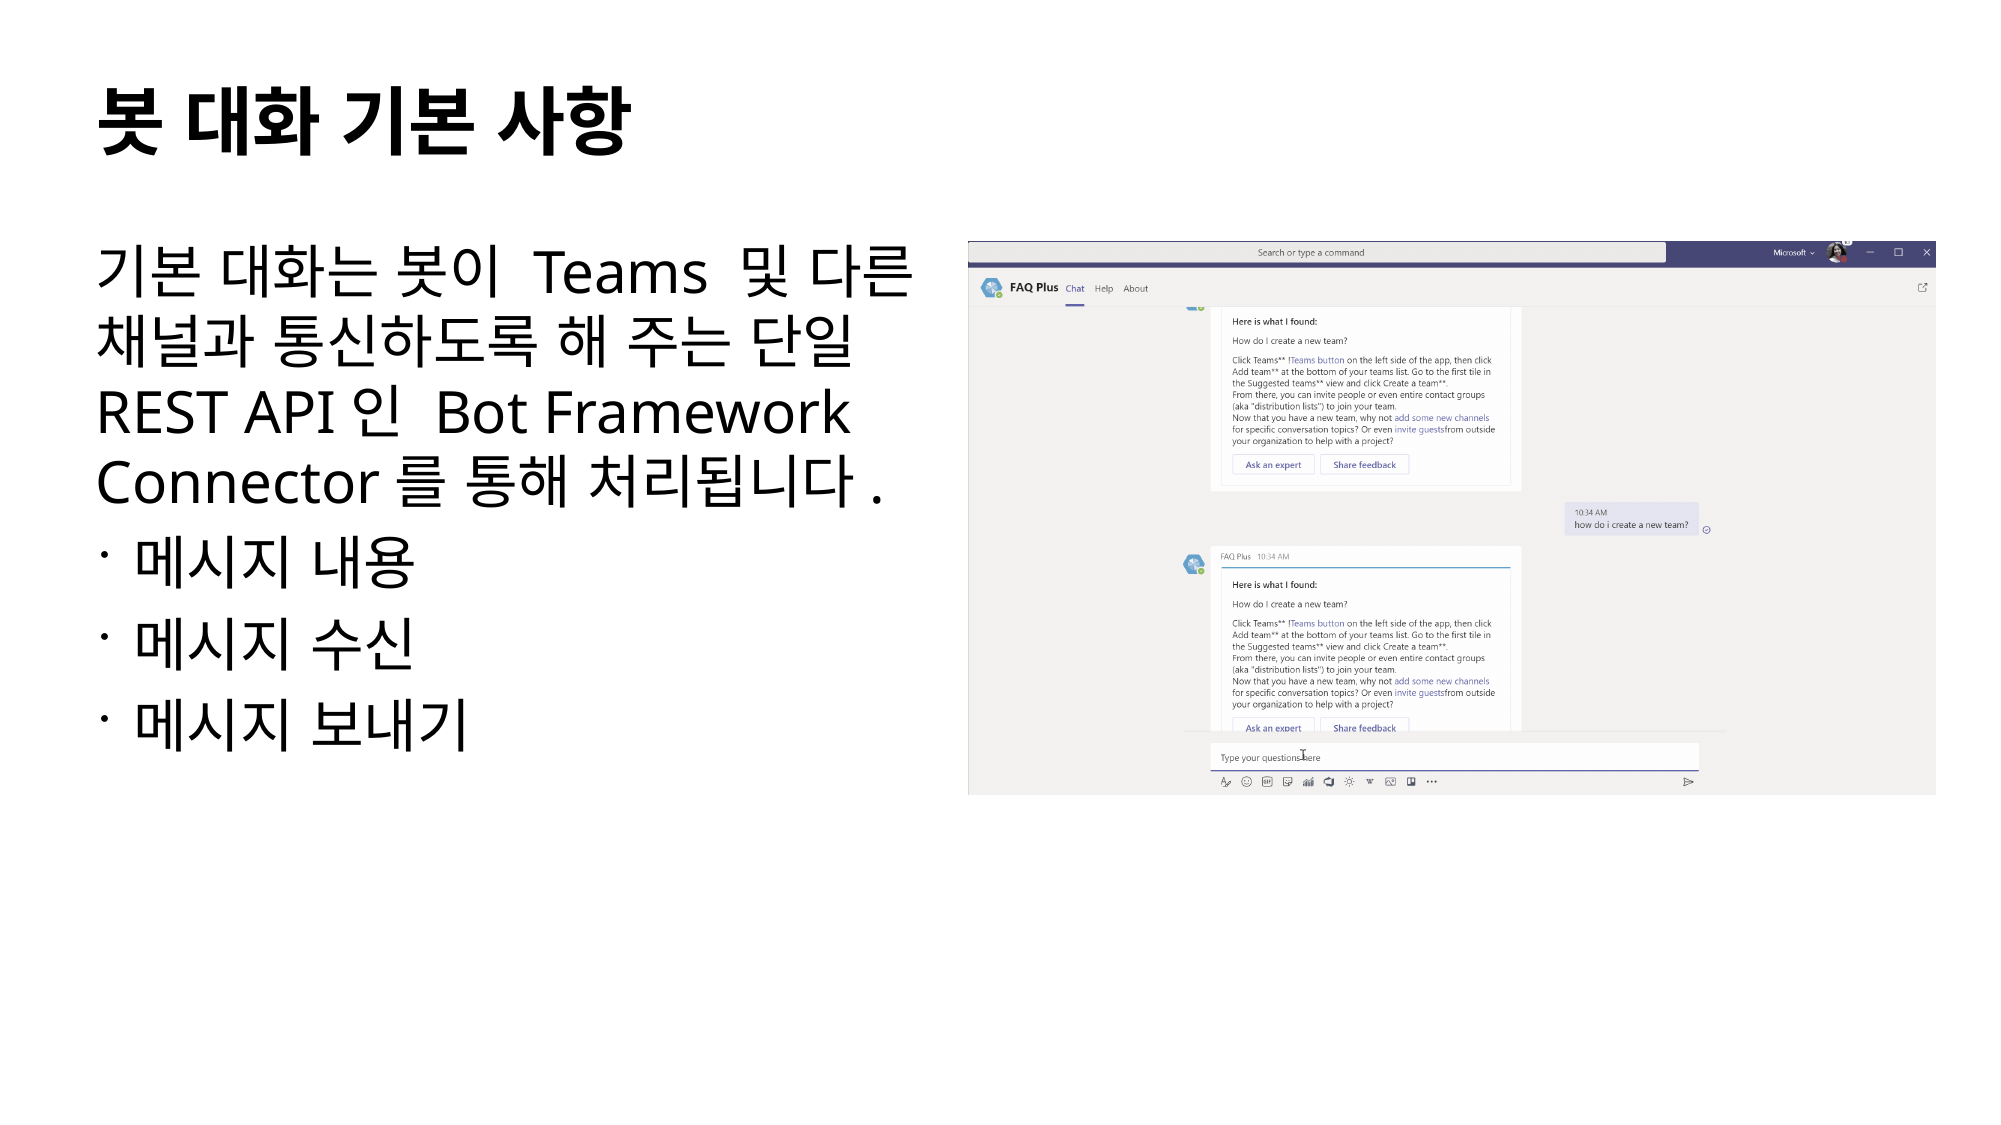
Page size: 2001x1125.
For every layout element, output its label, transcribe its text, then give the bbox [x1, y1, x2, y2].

list 기본 대화는 봇이 Teams 및 다른 채널과 통신하도록 해 주는 단일 REST API인 Bot Framework Connector를 통해 처리됩니다. 메시지 내용 메시지 수신 메시지 보내기 [95, 235, 923, 844]
title 봇 대화 기본 사항 [96, 75, 1904, 166]
picture [968, 241, 1936, 796]
